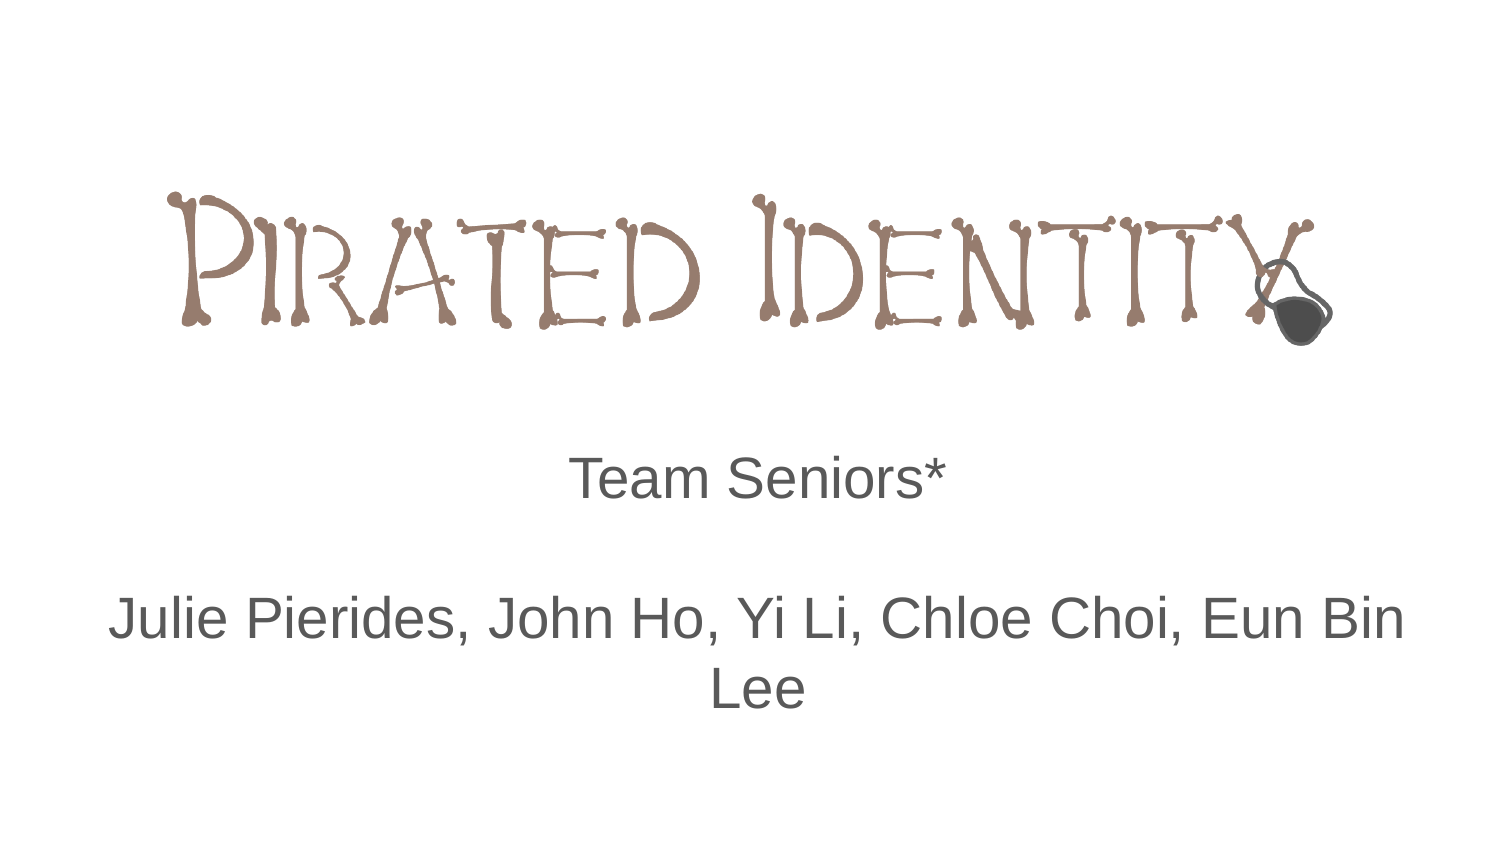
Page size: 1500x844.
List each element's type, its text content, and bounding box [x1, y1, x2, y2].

subtitle Team Seniors* Julie Pierides, John Ho, Yi Li, Chloe Choi, Eun Bin Lee [59, 425, 1457, 652]
picture [167, 191, 1333, 346]
